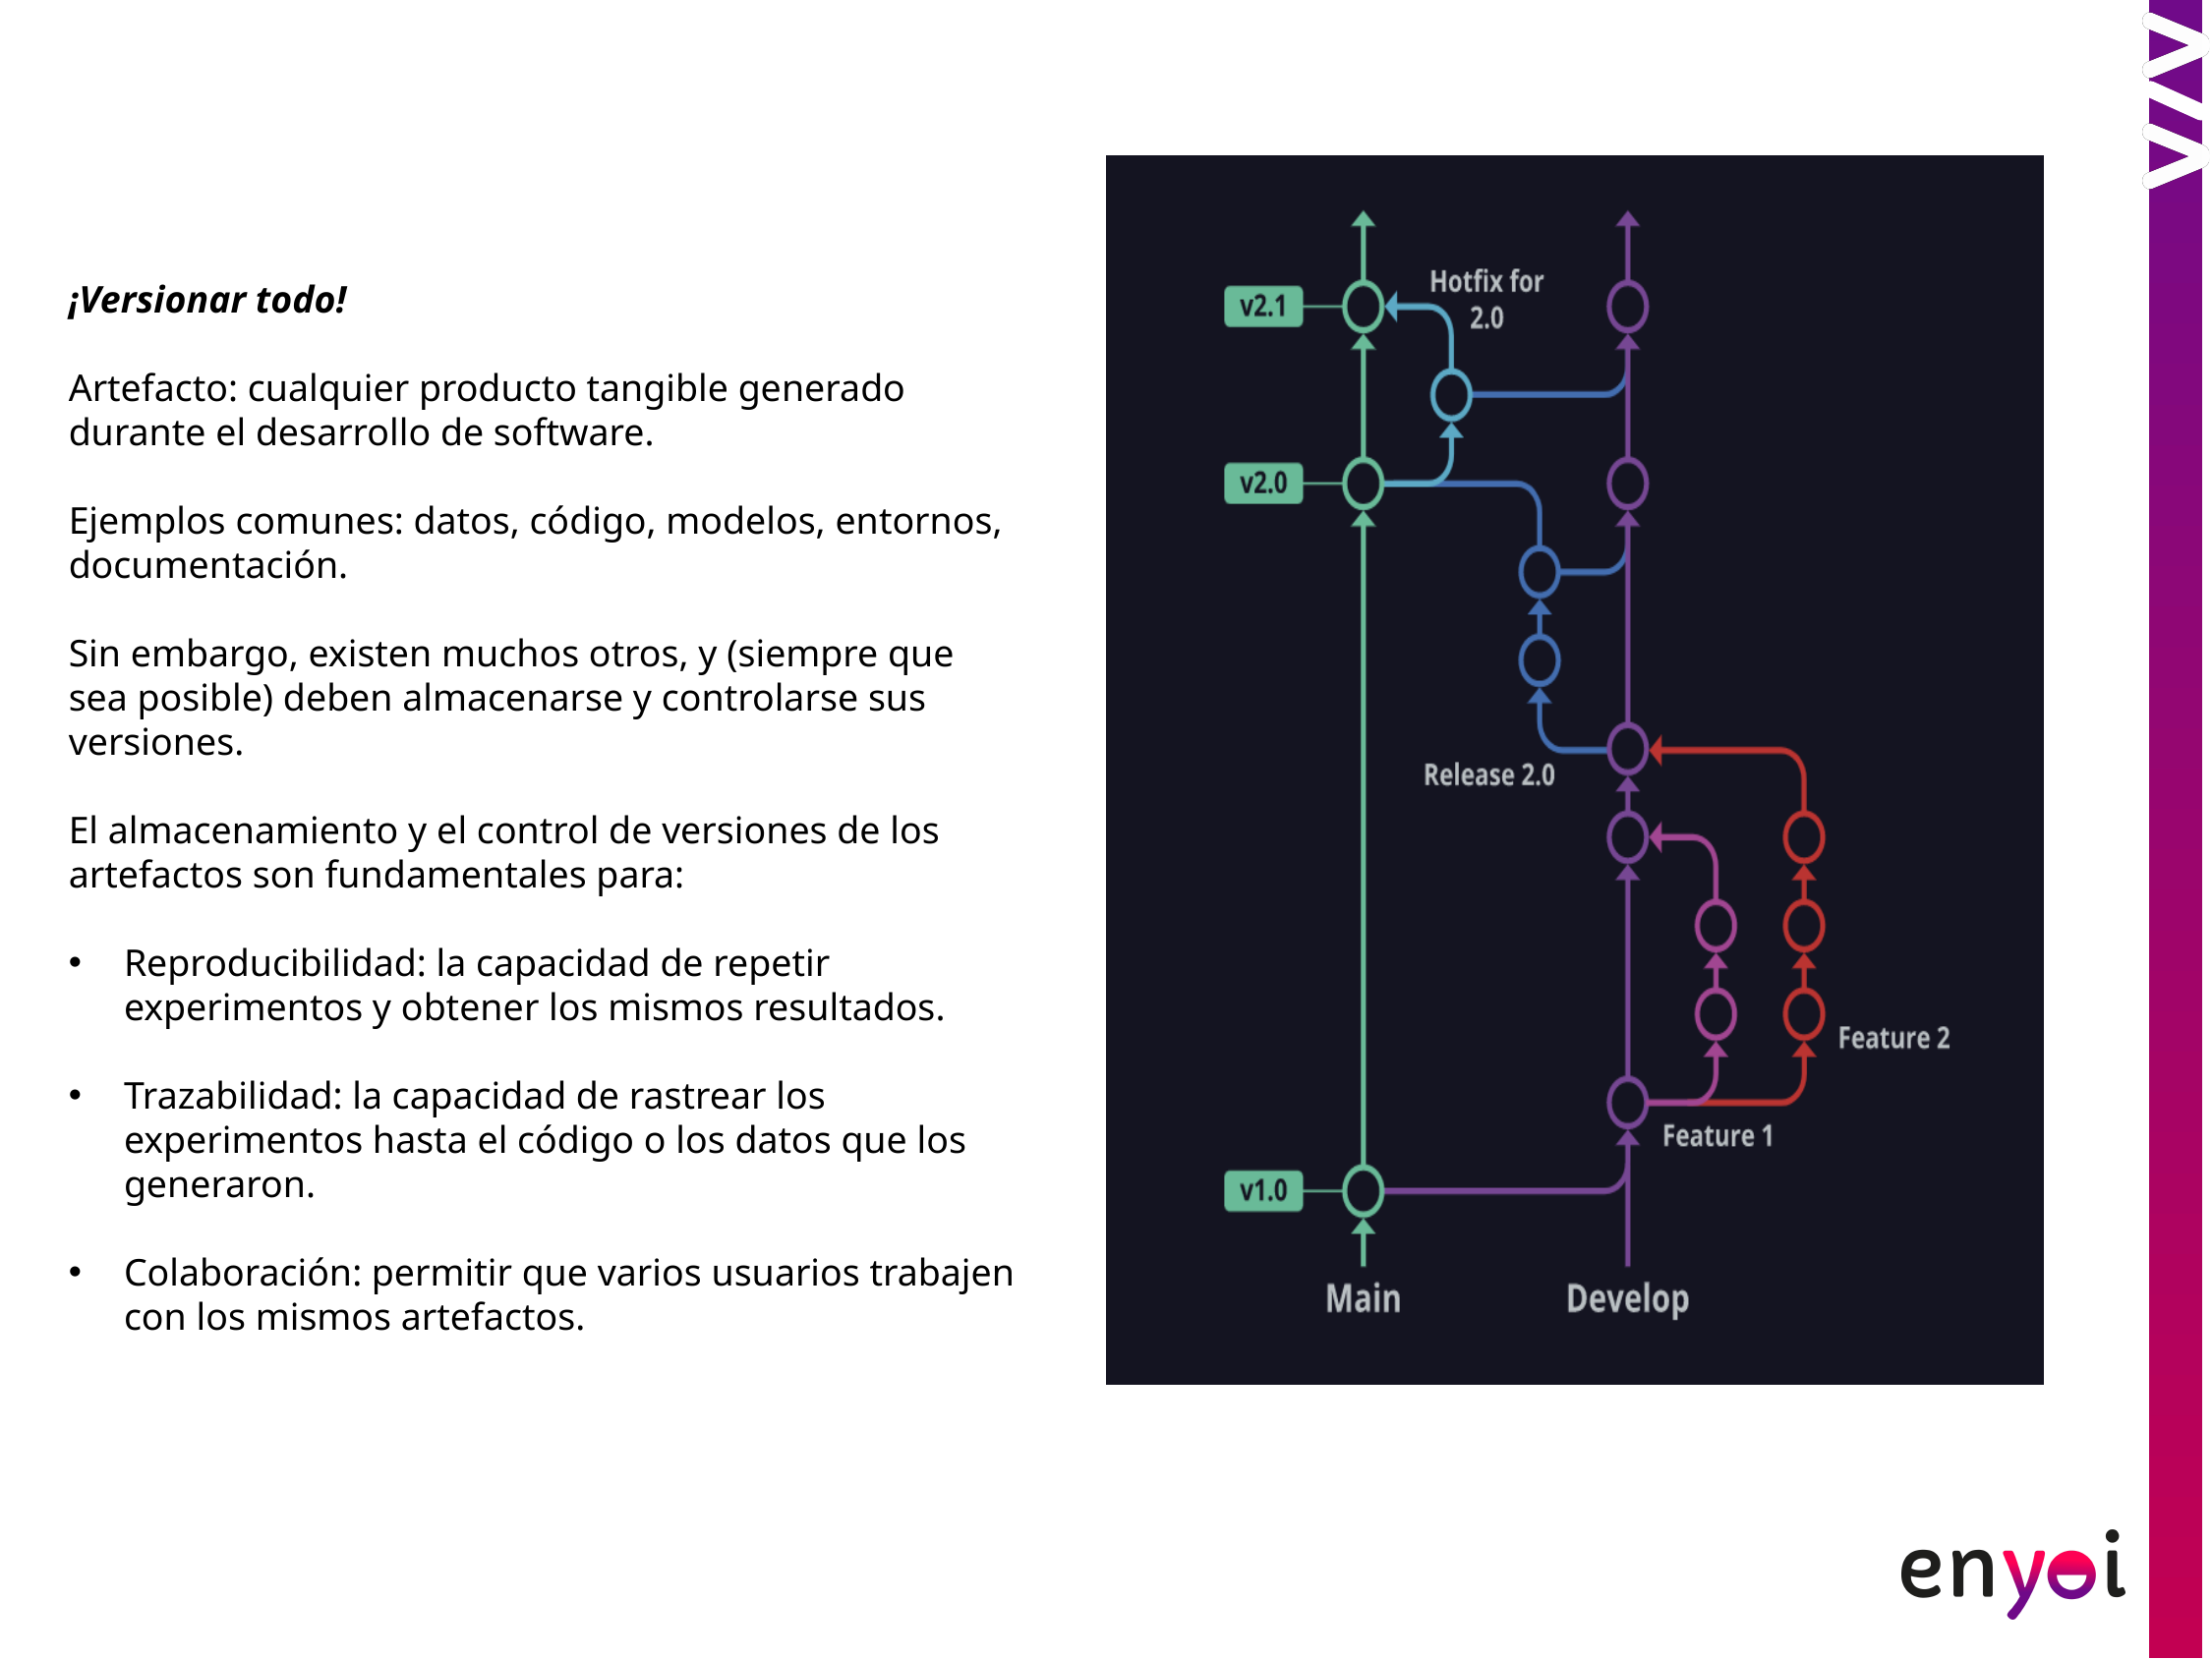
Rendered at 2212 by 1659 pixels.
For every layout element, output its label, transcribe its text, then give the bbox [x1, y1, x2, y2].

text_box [2139, 0, 2212, 1659]
text_box ¡Versionar todo! Artefacto: cualquier producto tangible generado durante el desarrollo de software. Ejemplos comunes: datos, código, modelos, entornos, documentación. Sin embargo, existen muchos otros, y (siempre que sea posible) deben almacenarse y controlarse sus versiones. El almacenamiento y el control de versiones de los artefactos son fundamentales para: Reproducibilidad: la capacidad de repetir experimentos y obtener los mismos resultados. Trazabilidad: la capacidad de rastrear los experimentos hasta el código o los datos que los generaron. Colaboración: permitir que varios usuarios trabajen con los mismos artefactos. [54, 268, 1032, 1345]
text_box [1901, 1529, 2125, 1620]
picture [1105, 155, 2044, 1386]
